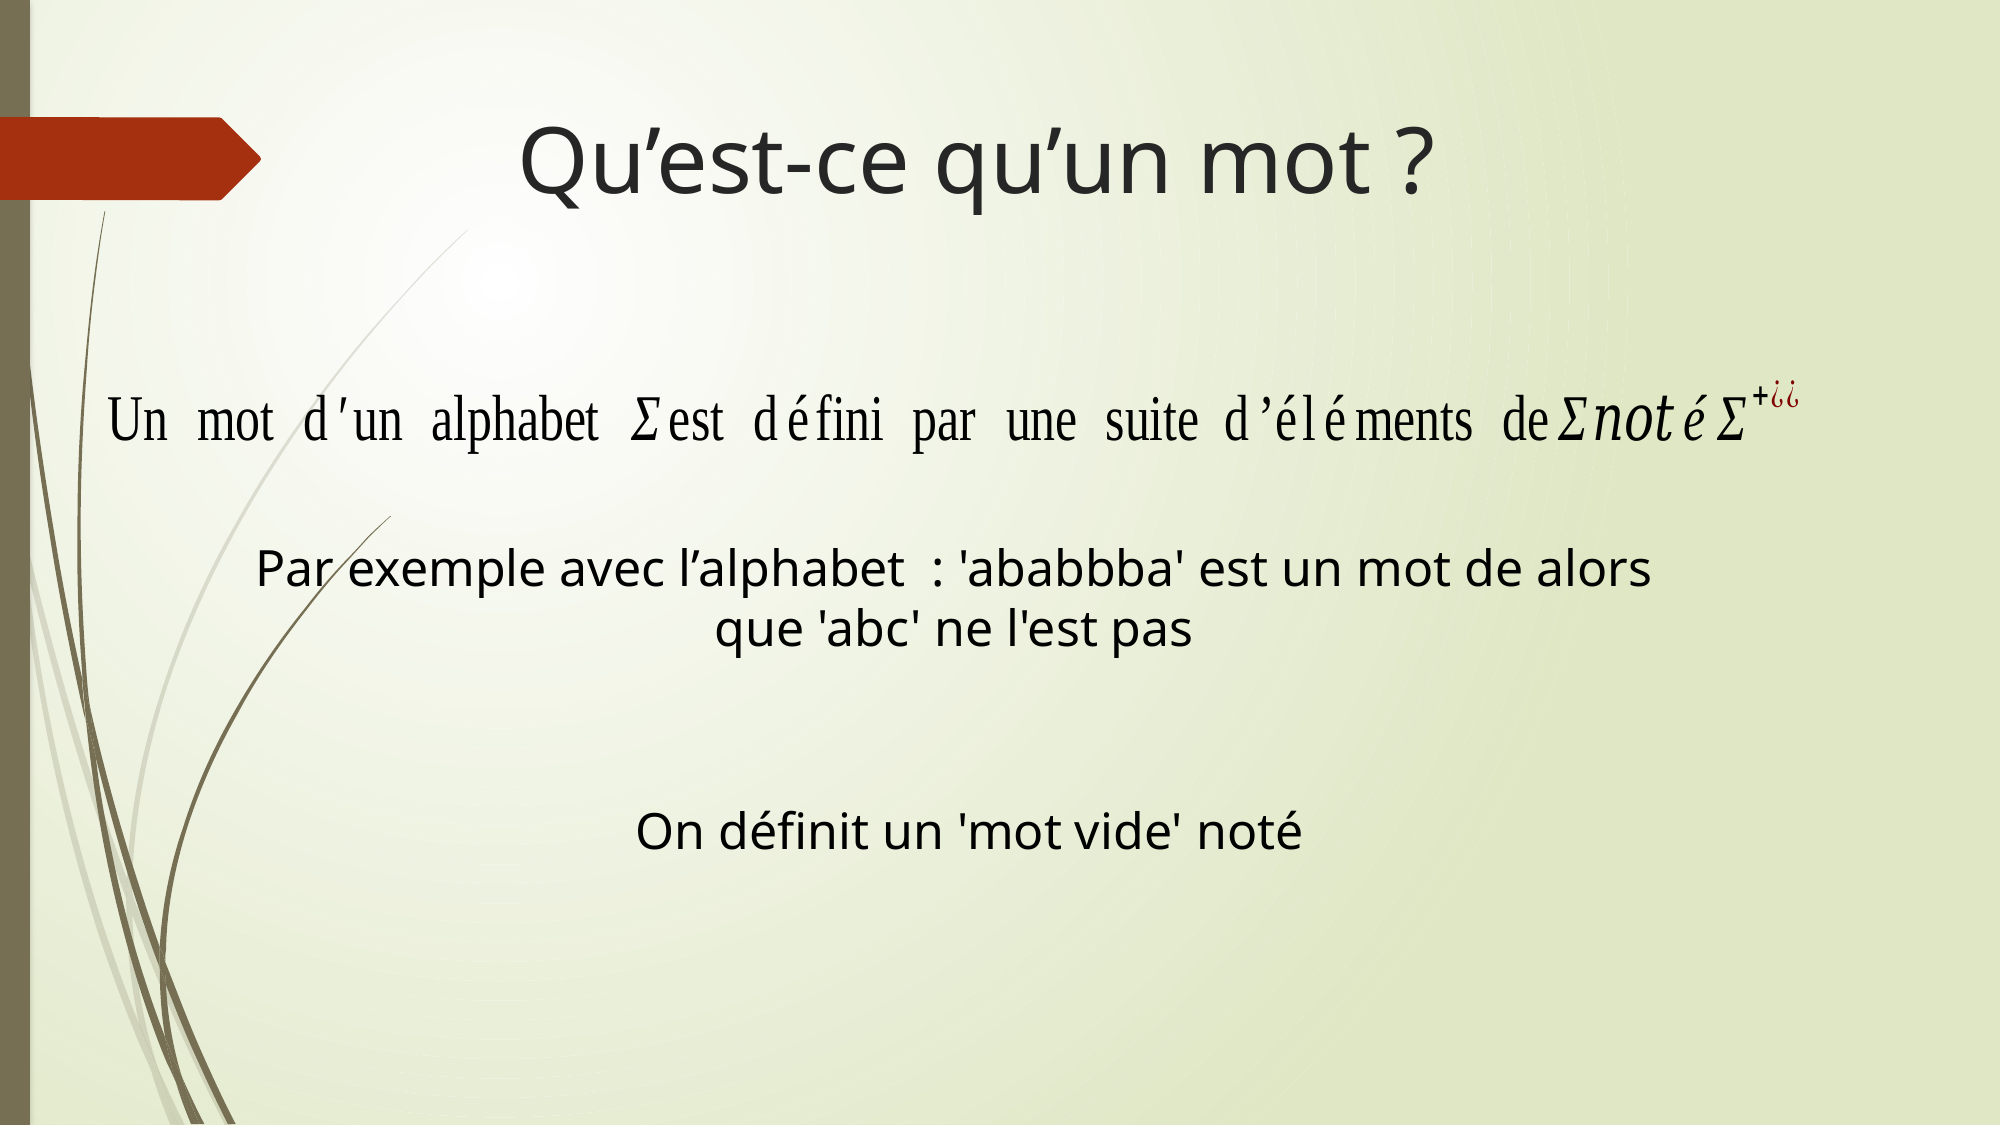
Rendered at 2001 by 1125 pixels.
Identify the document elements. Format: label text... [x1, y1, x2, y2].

title Qu’est-ce qu’un mot ? [245, 94, 1708, 305]
